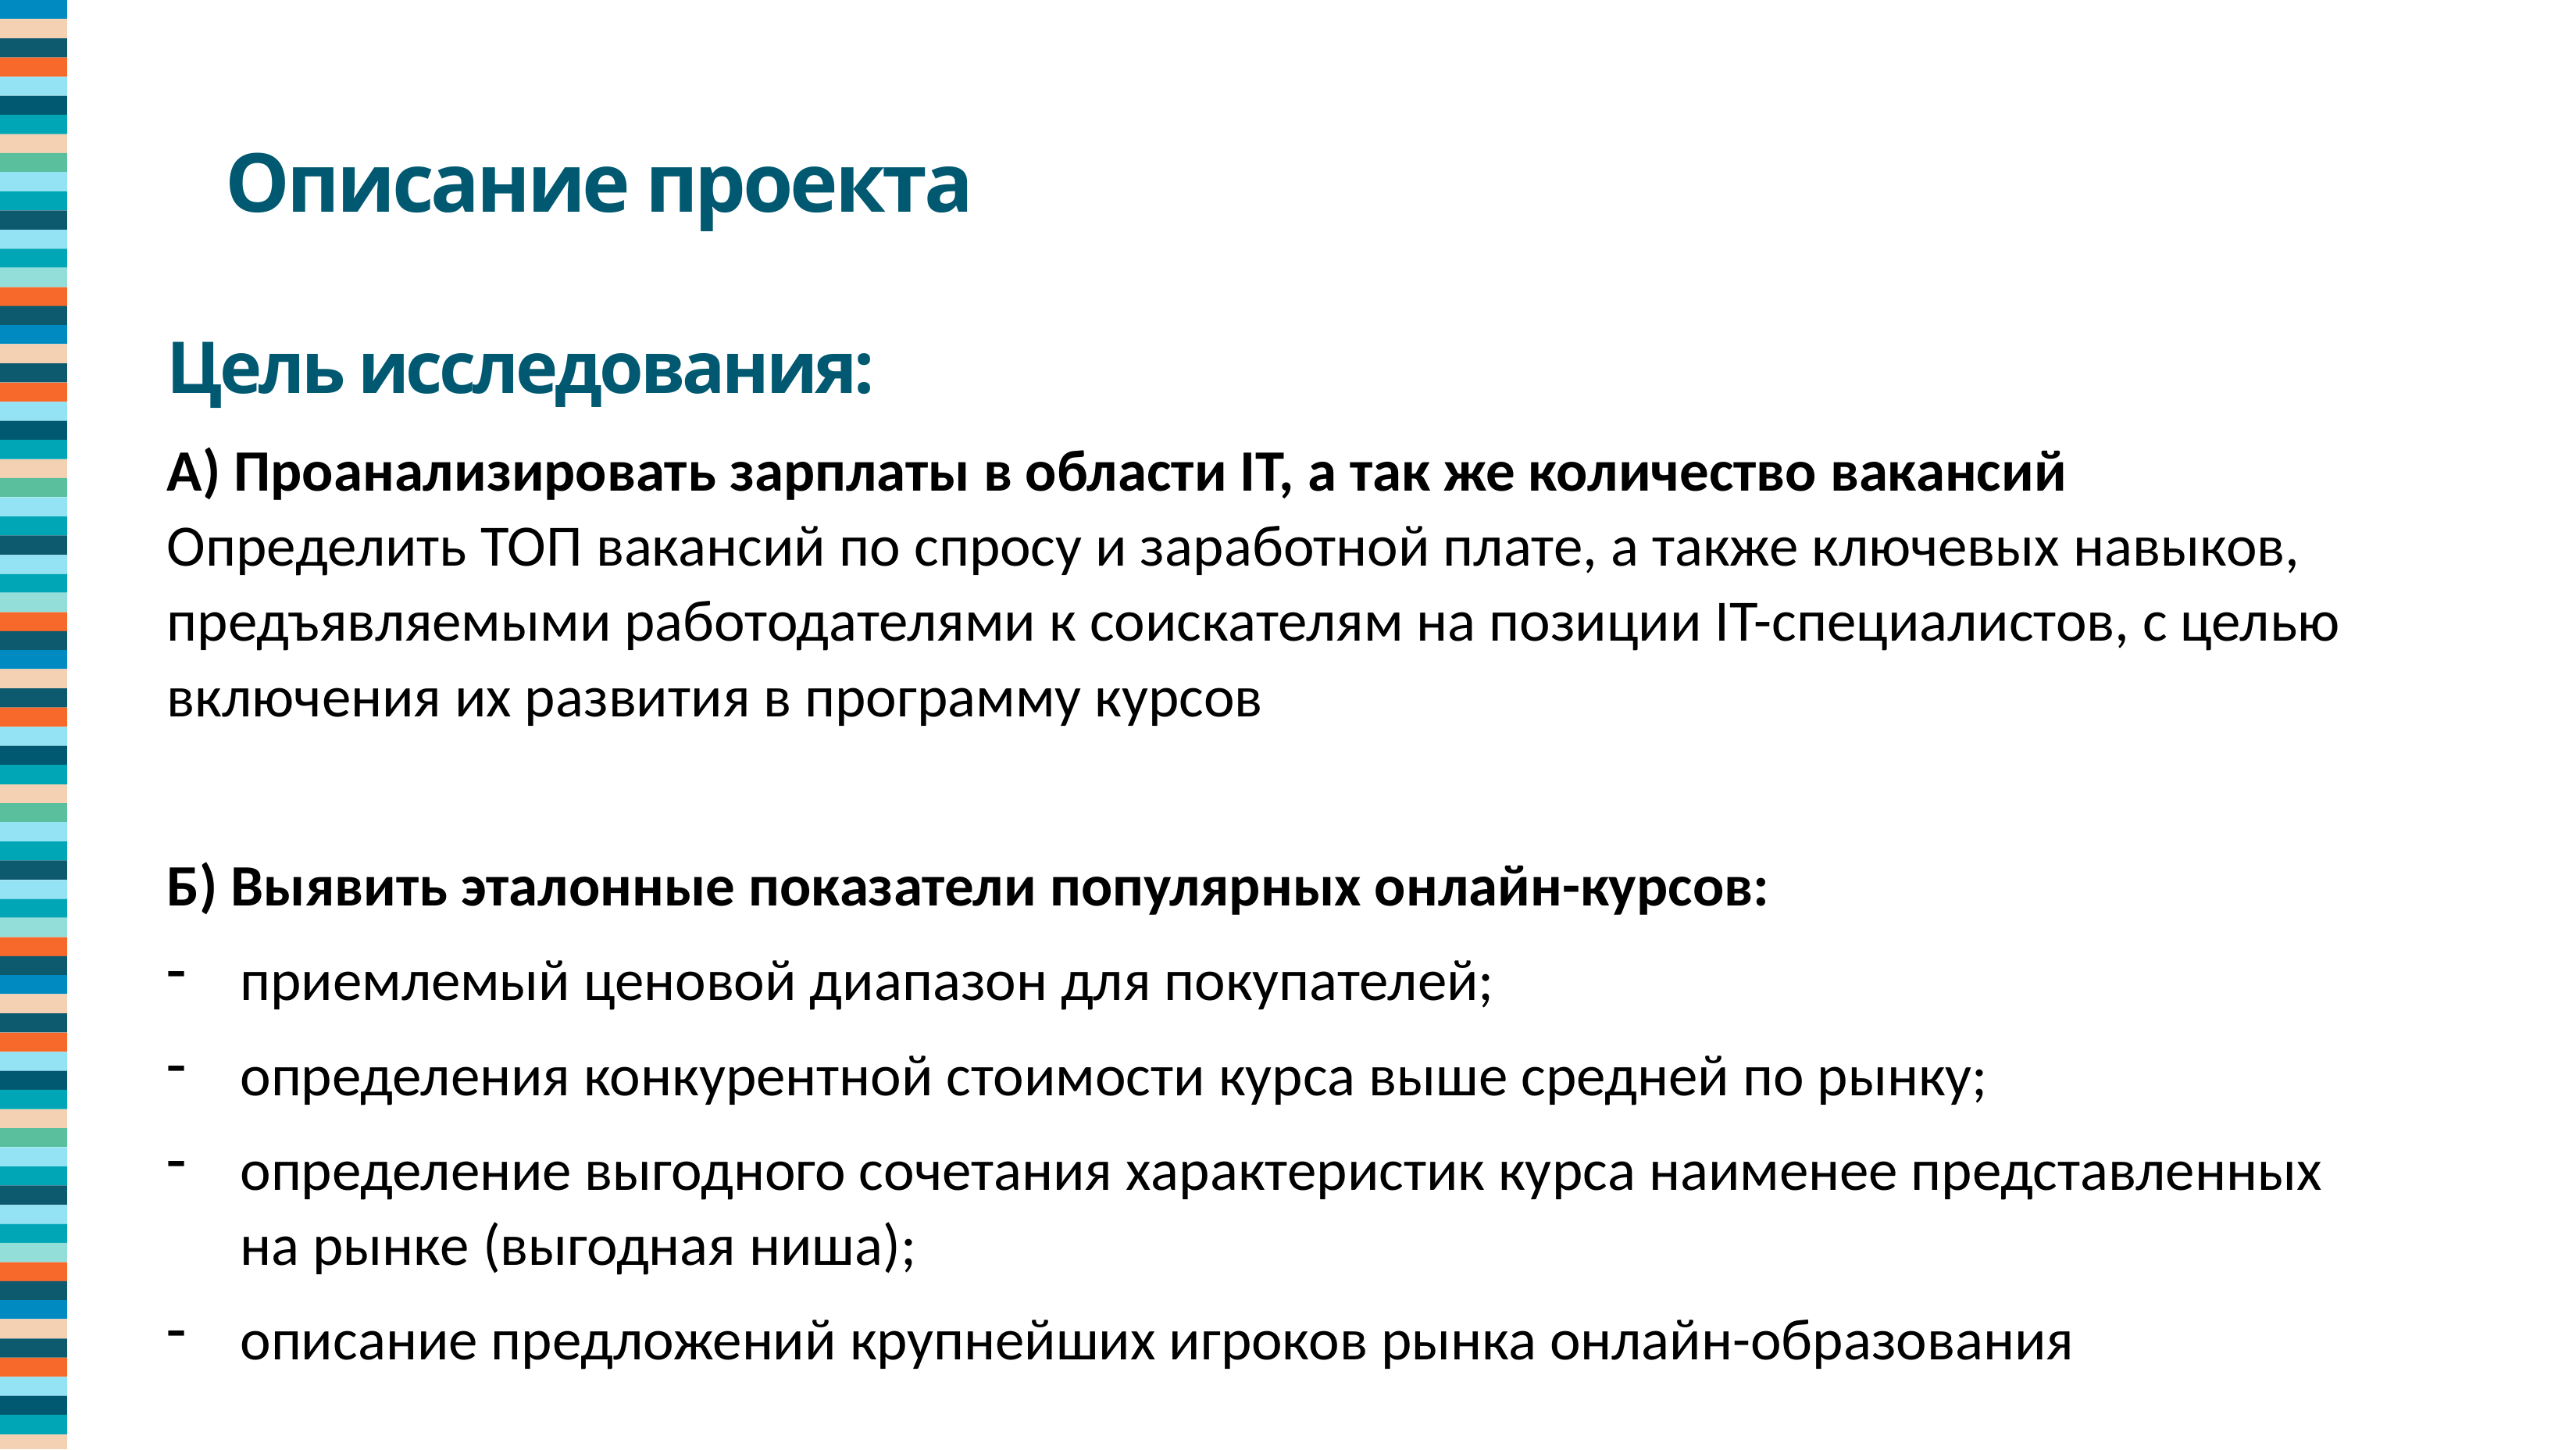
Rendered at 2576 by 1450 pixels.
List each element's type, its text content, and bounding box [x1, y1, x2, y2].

text_box Описание проекта [213, 118, 2138, 234]
text_box Цель исследования: А) Проанализировать зарплаты в области IT, а так же количество вакансий Определить ТОП вакансий по спросу и заработной плате, а также ключевых навыков, предъявляемыми работодателями к соискателям на позиции IT-специалистов, с целью включения их развития в программу курсов Б) Выявить эталонные показатели популярных онлайн-курсов: приемлемый ценовой диапазон для покупателей; определения конкурентной стоимости курса выше средней по рынку; определение выгодного сочетания характеристик курса наименее представленных на рынке (выгодная ниша); описание предложений крупнейших игроков рынка онлайн-образования [155, 310, 2382, 1378]
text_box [0, 0, 68, 1450]
